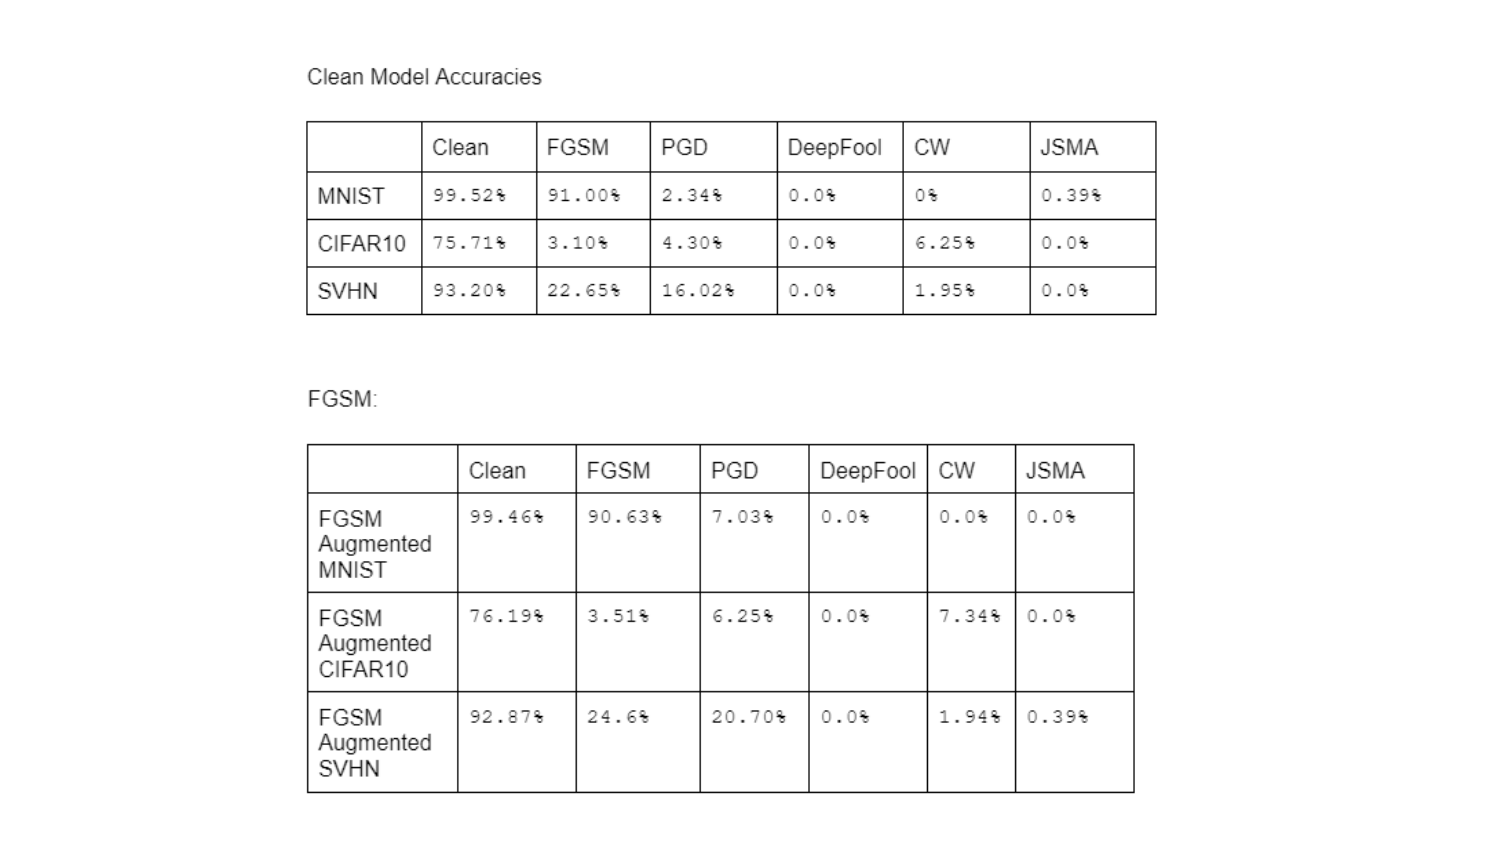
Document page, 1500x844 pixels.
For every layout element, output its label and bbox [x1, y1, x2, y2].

picture [274, 52, 1197, 333]
picture [259, 371, 1191, 814]
